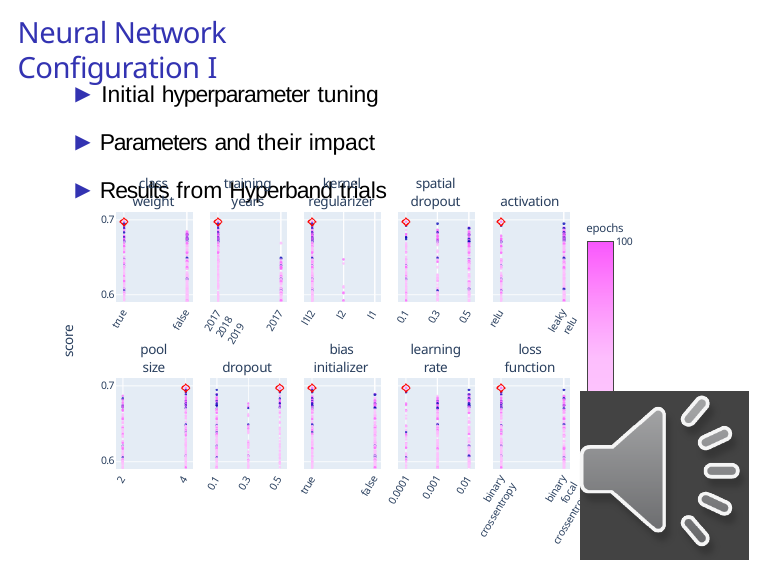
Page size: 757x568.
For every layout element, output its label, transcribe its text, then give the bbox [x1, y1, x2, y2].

title Neural Network Configuration I [15, 11, 411, 110]
picture [304, 378, 381, 469]
text_box 0.1 [395, 312, 413, 326]
text_box 2 [115, 476, 130, 486]
text_box 4 [177, 475, 193, 486]
picture [210, 212, 287, 303]
picture [398, 212, 476, 303]
text_box 2019 [226, 319, 249, 347]
text_box 0.0001 [387, 476, 414, 507]
picture [398, 378, 476, 469]
text_box 0.5 [268, 476, 287, 493]
text_box kernel regularizer [306, 171, 380, 209]
text_box 0.7 [98, 377, 117, 392]
text_box crossentropy [551, 504, 573, 547]
text_box loss function [502, 337, 560, 375]
text_box 0.01 [455, 476, 476, 497]
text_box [586, 241, 614, 388]
picture [492, 212, 570, 303]
text_box 0.001 [421, 477, 445, 502]
picture [492, 378, 570, 469]
text_box relu [561, 312, 581, 337]
text_box binary [482, 476, 508, 506]
text_box l1l2 [300, 312, 319, 328]
text_box pool size [138, 337, 172, 375]
text_box class weight [130, 171, 178, 209]
text_box epochs [584, 218, 629, 235]
text_box bias initializer [311, 337, 374, 375]
text_box relu [487, 312, 508, 330]
text_box activation [498, 190, 565, 210]
text_box focal [559, 478, 573, 506]
text_box binary [544, 476, 570, 506]
text_box 0.6 [98, 285, 111, 301]
text_box 2017 [265, 310, 288, 334]
text_box leaky [547, 311, 570, 335]
picture [304, 212, 381, 303]
text_box 0.1 [206, 476, 225, 493]
text_box training years [221, 171, 276, 209]
text_box ▶ Initial hyperparameter tuning ▶ Parameters and their impact ▶ Results from Hyperband trials [71, 58, 393, 206]
text_box 2018 [214, 312, 237, 341]
text_box 0.5 [457, 311, 476, 326]
text_box true [298, 476, 320, 497]
text_box true [110, 312, 131, 331]
text_box 0.6 [98, 451, 111, 467]
picture [578, 390, 750, 562]
picture [116, 378, 193, 469]
text_box dropout [220, 356, 277, 376]
text_box 0.7 [98, 211, 115, 226]
text_box 2017 [202, 312, 225, 334]
text_box score [59, 320, 83, 360]
picture [116, 212, 193, 303]
text_box 100 [613, 233, 636, 248]
text_box l1 [366, 311, 382, 322]
text_box false [171, 310, 194, 333]
text_box l2 [335, 312, 350, 322]
text_box false [359, 476, 382, 499]
text_box 0.3 [237, 477, 256, 493]
text_box learning rate [408, 337, 466, 375]
text_box spatial dropout [408, 171, 466, 209]
text_box crossentropy [477, 479, 520, 540]
text_box 0.3 [426, 312, 444, 326]
picture [210, 378, 287, 469]
